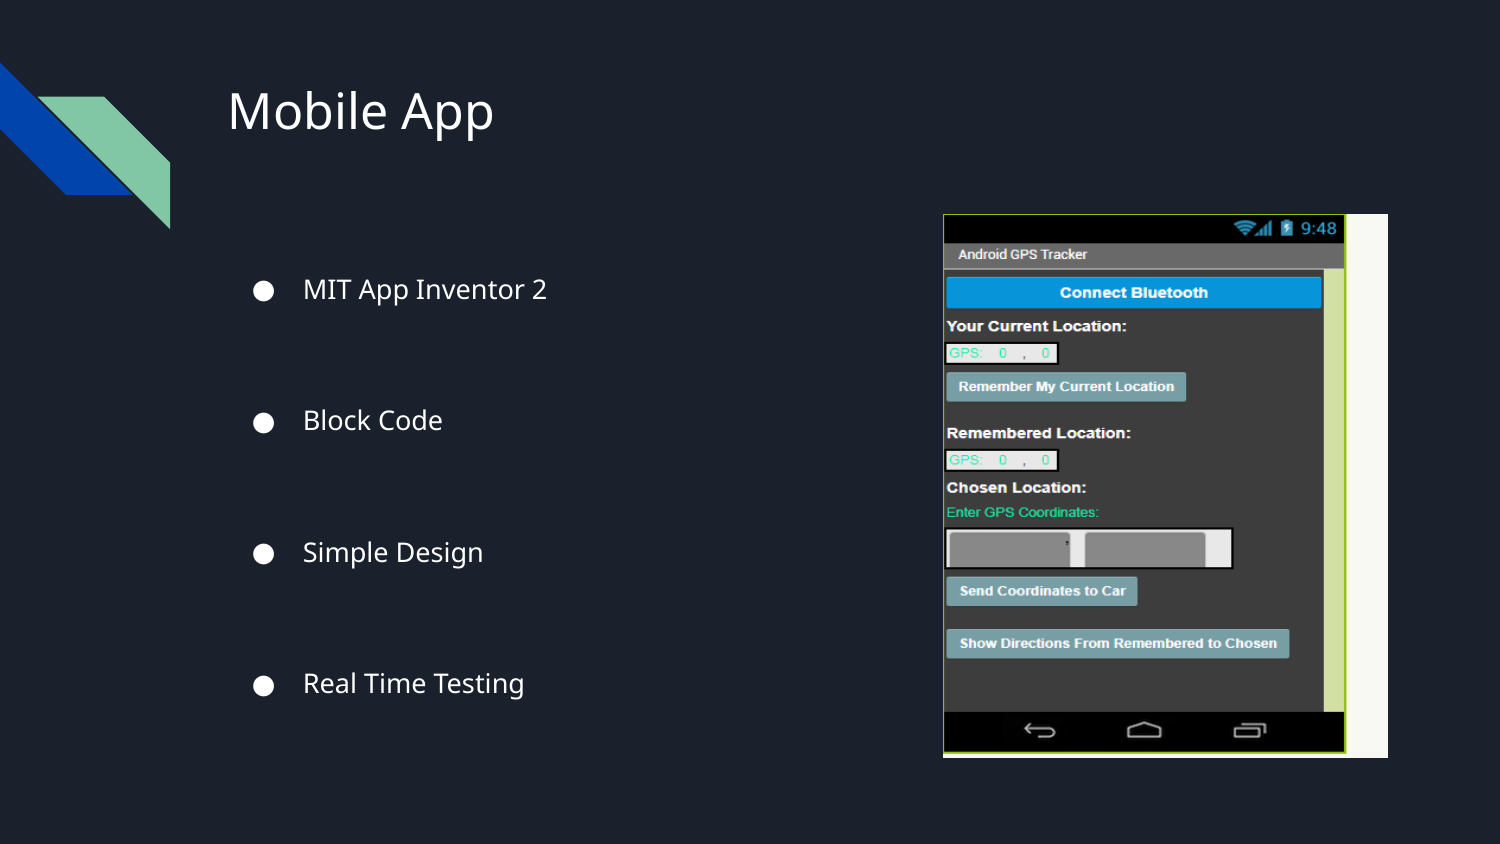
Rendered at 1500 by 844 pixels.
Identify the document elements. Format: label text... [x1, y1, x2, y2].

title Mobile App [212, 64, 1368, 215]
picture [943, 214, 1389, 759]
list MIT App Inventor 2 Block Code Simple Design Real Time Testing [212, 257, 702, 735]
